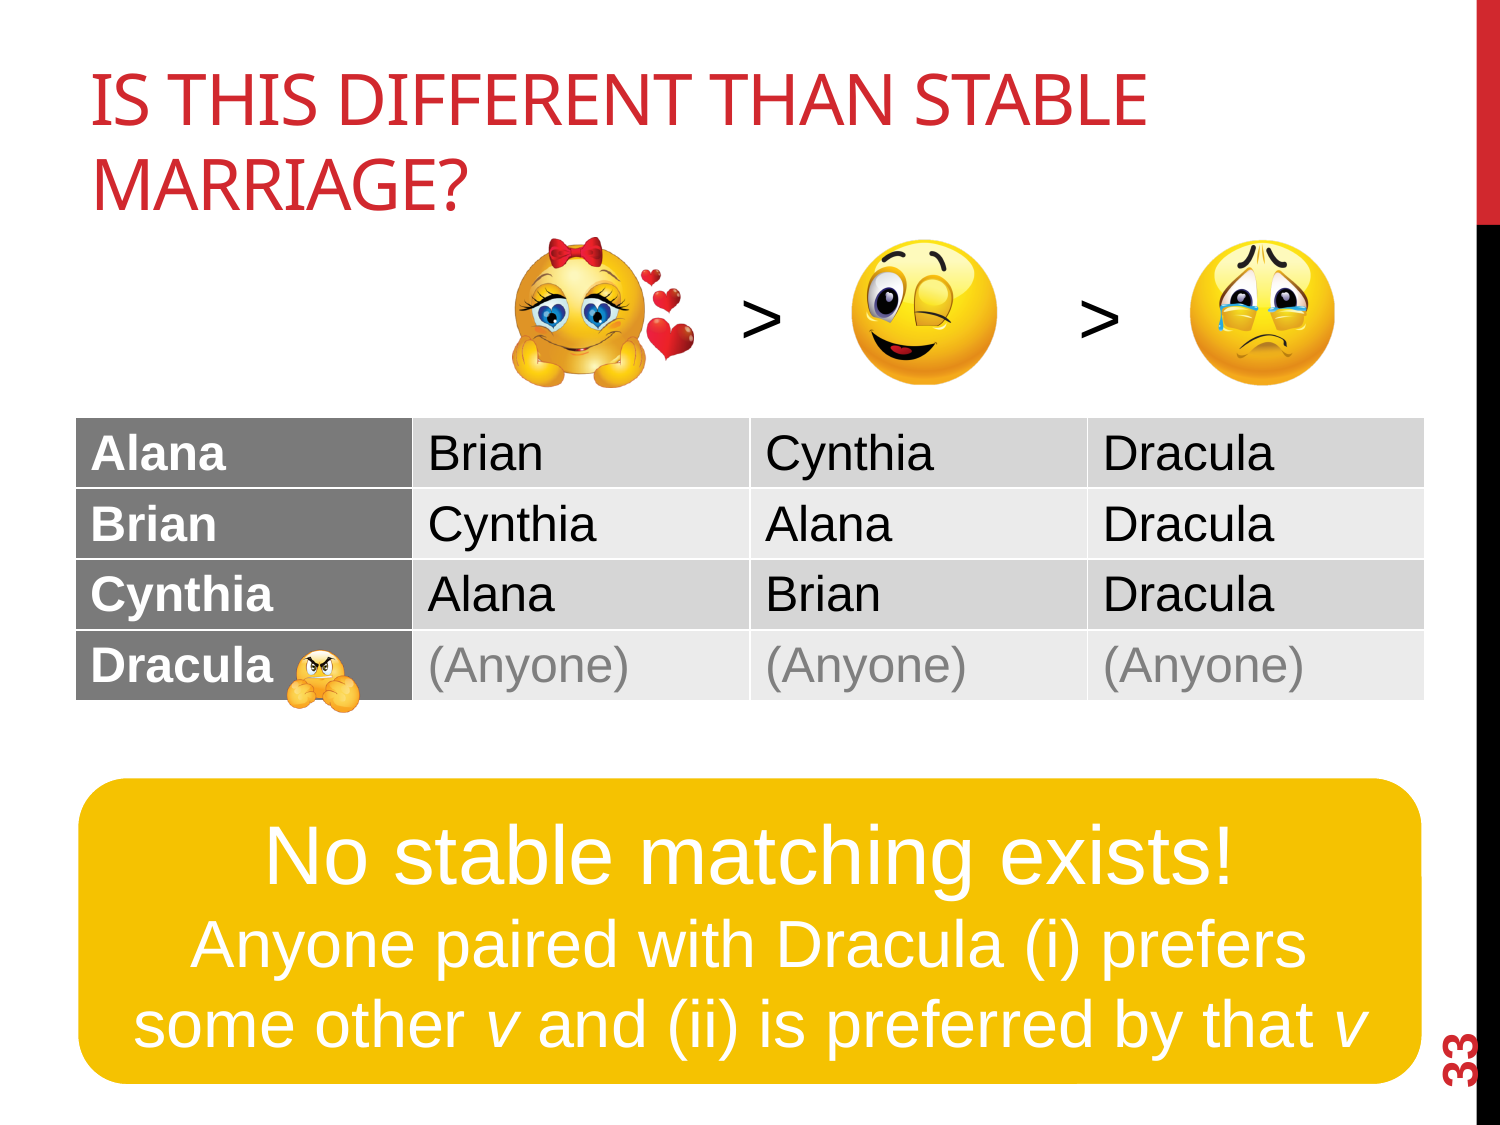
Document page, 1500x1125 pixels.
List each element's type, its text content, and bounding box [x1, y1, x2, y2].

table_header Dracula [1088, 418, 1424, 487]
table_cell Brian [76, 489, 412, 558]
slide_number 33 [1427, 887, 1488, 1104]
table_header Alana [76, 418, 412, 487]
table_cell (Anyone) [1088, 631, 1424, 700]
picture [1186, 236, 1338, 388]
table_header Brian [413, 418, 749, 487]
picture [511, 236, 695, 388]
table_cell Dracula [76, 631, 412, 700]
table_cell Cynthia [76, 560, 412, 629]
title Is this different than stable marriage? [75, 45, 1425, 233]
picture [285, 643, 362, 720]
text_box > [712, 262, 813, 368]
picture [849, 236, 1001, 388]
text_box No stable matching exists! Anyone paired with Dracula (i) prefers some other v and (ii) is preferred by that v [71, 771, 1429, 1091]
text_box > [1050, 262, 1150, 368]
table_cell Dracula [1088, 560, 1424, 629]
table_cell Cynthia [413, 489, 749, 558]
table_cell Alana [751, 489, 1087, 558]
table_cell (Anyone) [413, 631, 749, 700]
table_cell Dracula [1088, 489, 1424, 558]
table_cell Brian [751, 560, 1087, 629]
table_cell Alana [413, 560, 749, 629]
table_header Cynthia [751, 418, 1087, 487]
table_cell (Anyone) [751, 631, 1087, 700]
